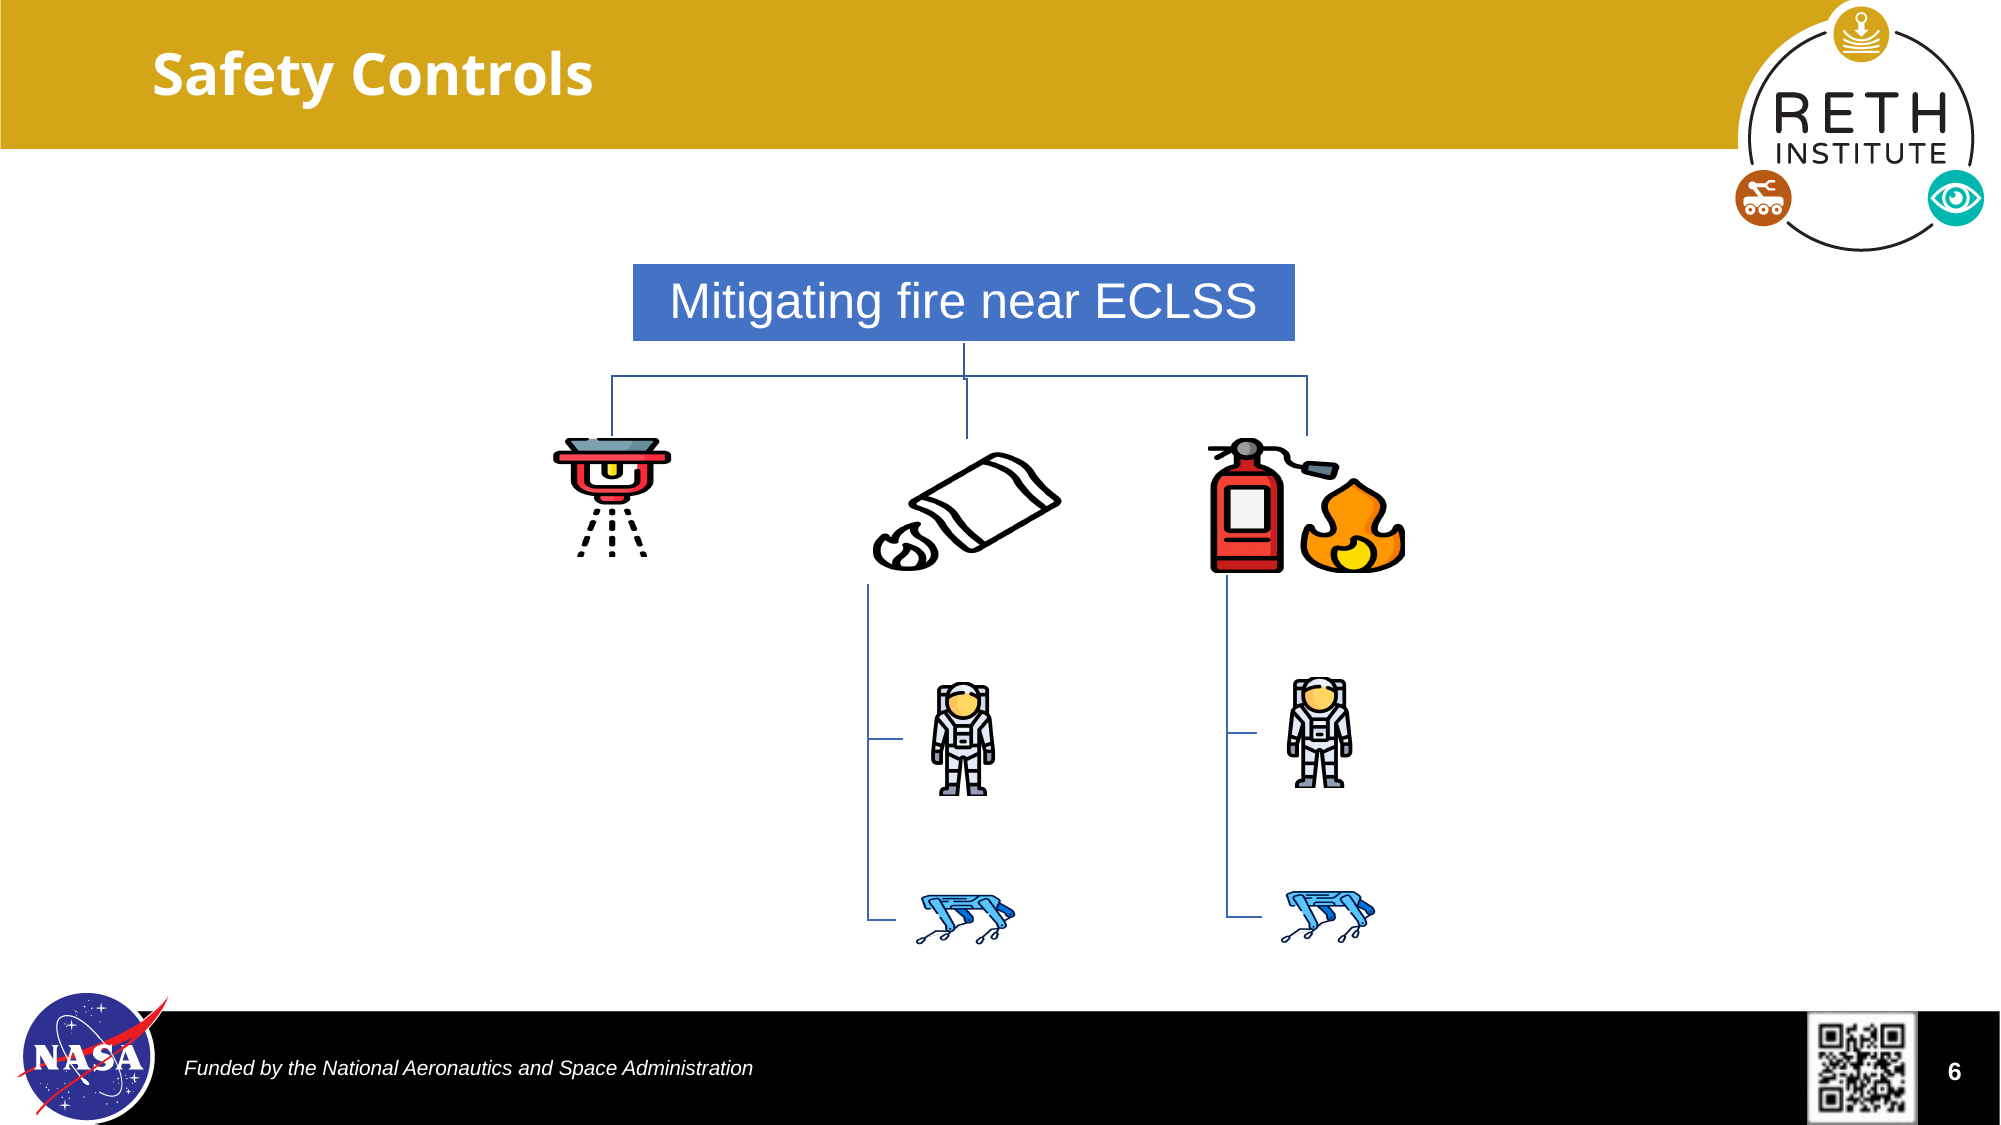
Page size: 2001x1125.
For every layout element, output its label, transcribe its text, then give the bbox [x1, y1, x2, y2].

picture [0, 0, 2000, 1125]
text_box Safety Controls [137, 0, 1768, 154]
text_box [342, 190, 1588, 995]
slide_number 6 [1526, 1016, 1977, 1125]
